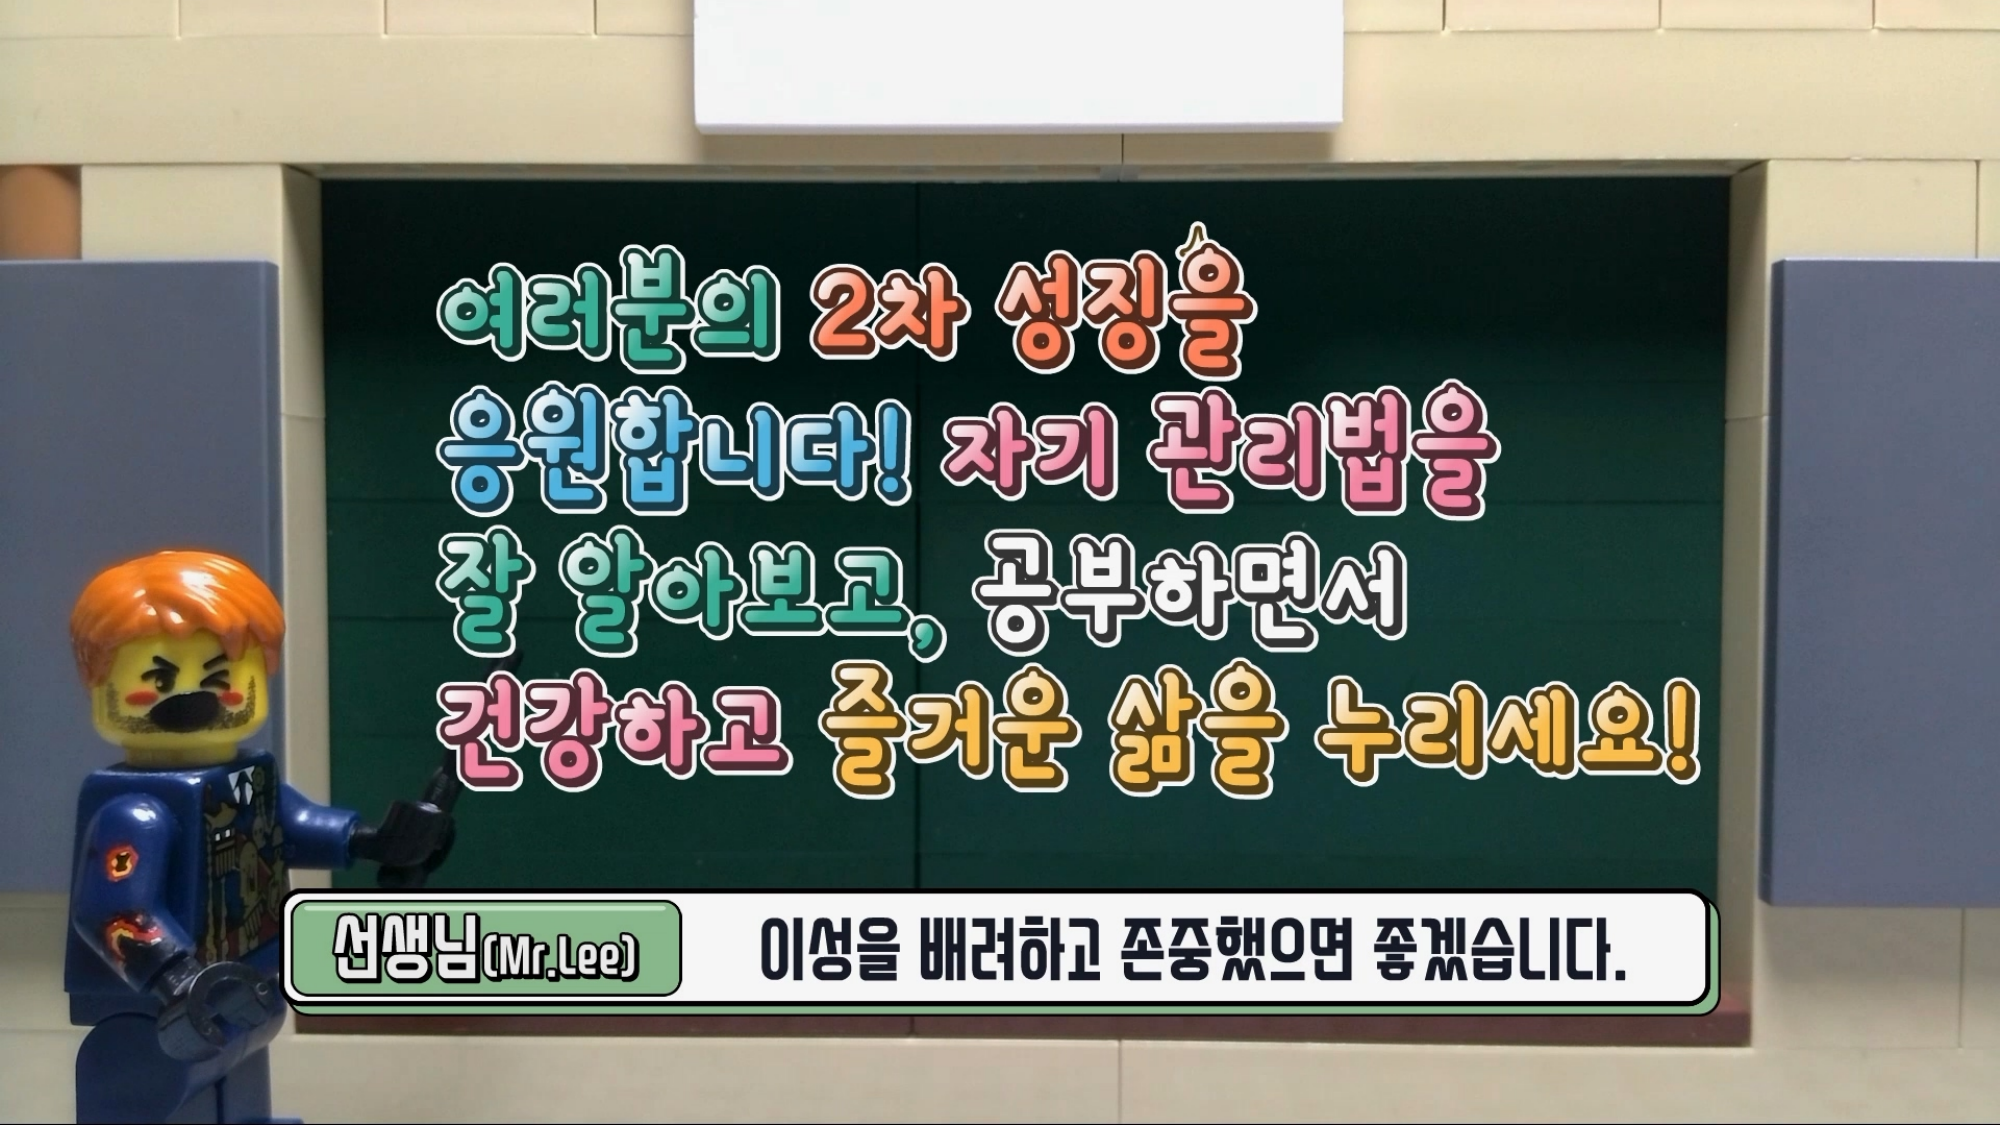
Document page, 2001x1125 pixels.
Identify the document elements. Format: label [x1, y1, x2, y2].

list [0, 0, 2000, 1125]
